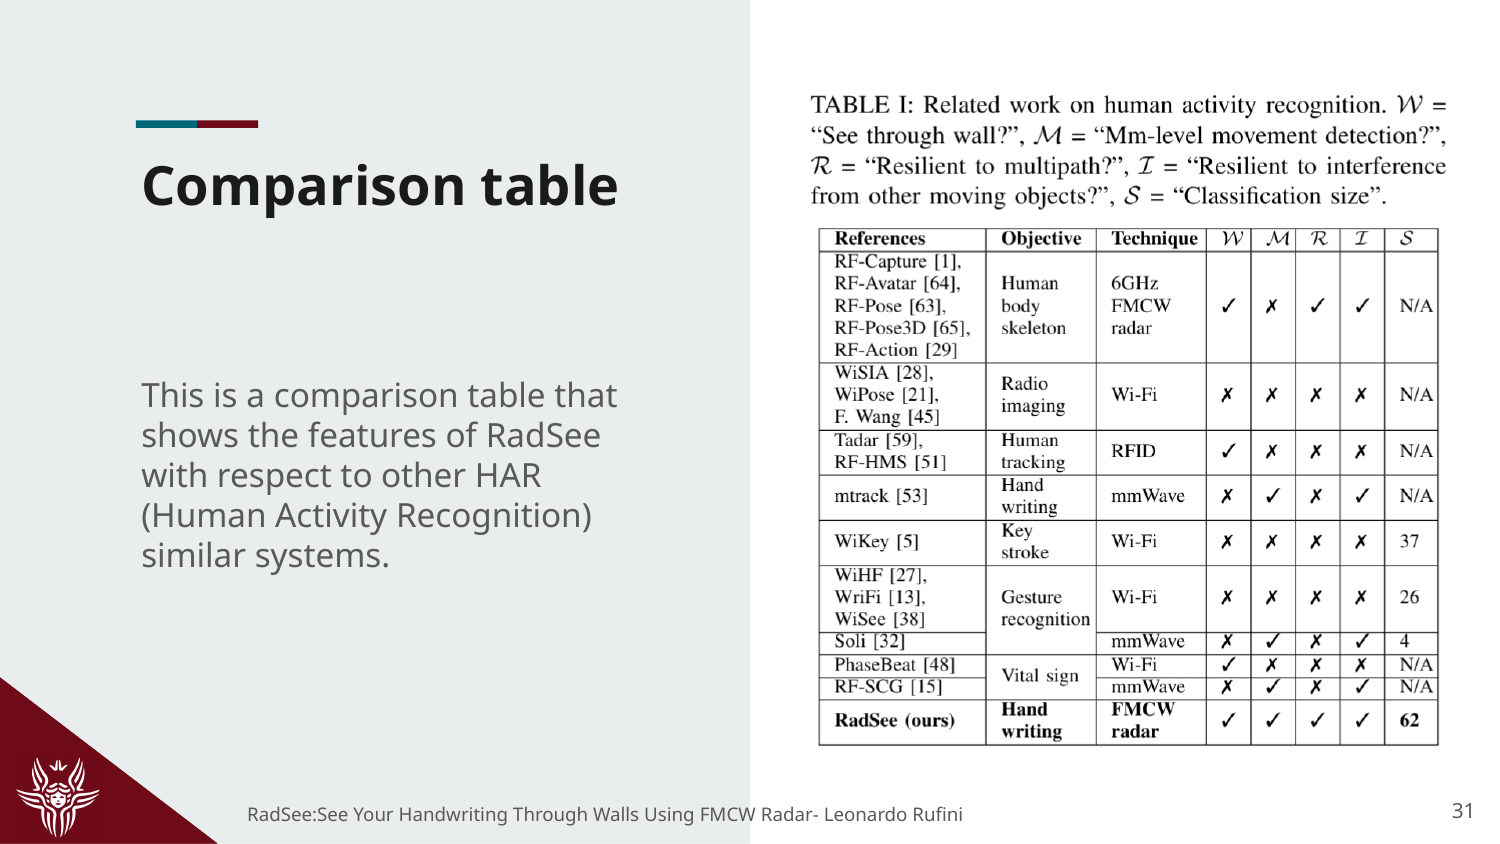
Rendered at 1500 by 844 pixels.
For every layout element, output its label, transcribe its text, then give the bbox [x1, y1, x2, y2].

title Comparison table [126, 136, 668, 359]
subtitle RadSee:See Your Handwriting Through Walls Using FMCW Radar- Leonardo Rufini [232, 783, 1193, 839]
picture [800, 87, 1456, 757]
subtitle This is a comparison table that shows the features of RadSee with respect to other HAR (Human Activity Recognition) similar systems. [126, 359, 668, 755]
slide_number ‹#› [1400, 779, 1491, 844]
picture [16, 758, 100, 839]
